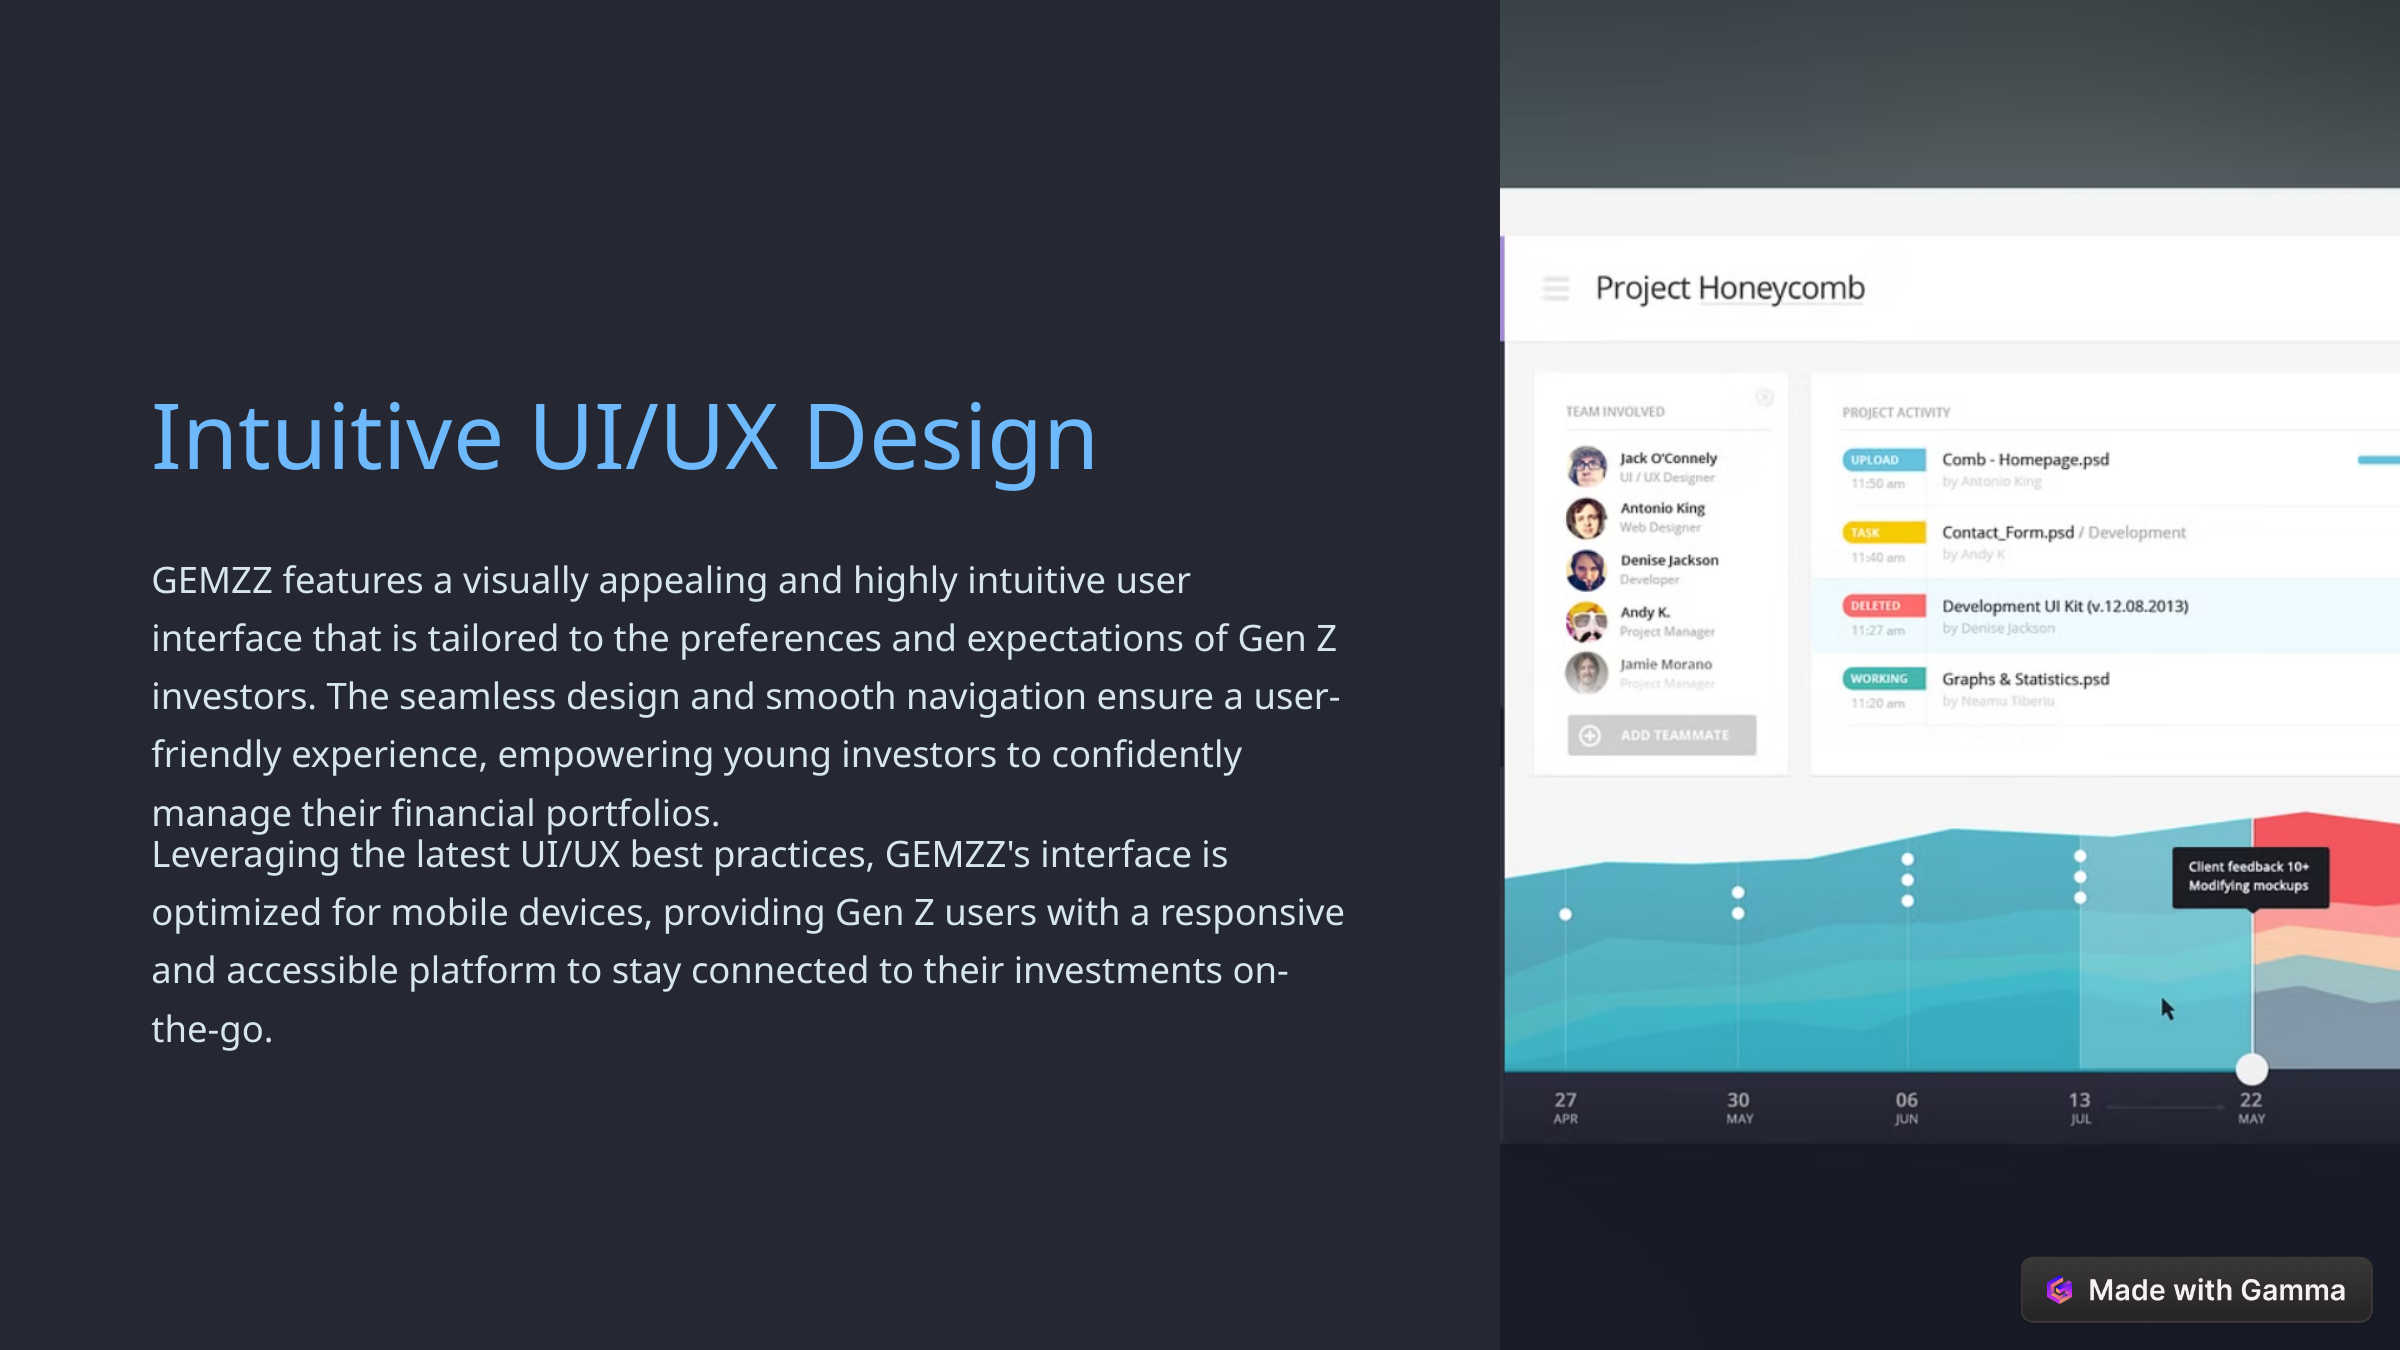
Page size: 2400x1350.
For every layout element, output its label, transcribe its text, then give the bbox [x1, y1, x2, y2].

text_box GEMZZ features a visually appealing and highly intuitive user interface that is tailored to the preferences and expectations of Gen Z investors. The seamless design and smooth navigation ensure a user-friendly experience, empowering young investors to confidently manage their financial portfolios. [136, 534, 1364, 768]
text_box [0, 0, 1499, 1350]
picture [1499, 0, 2400, 1350]
text_box Leveraging the latest UI/UX best practices, GEMZZ's interface is optimized for mobile devices, providing Gen Z users with a responsive and accessible platform to stay connected to their investments on-the-go. [136, 808, 1364, 984]
text_box Intuitive UI/UX Design [136, 366, 1120, 480]
